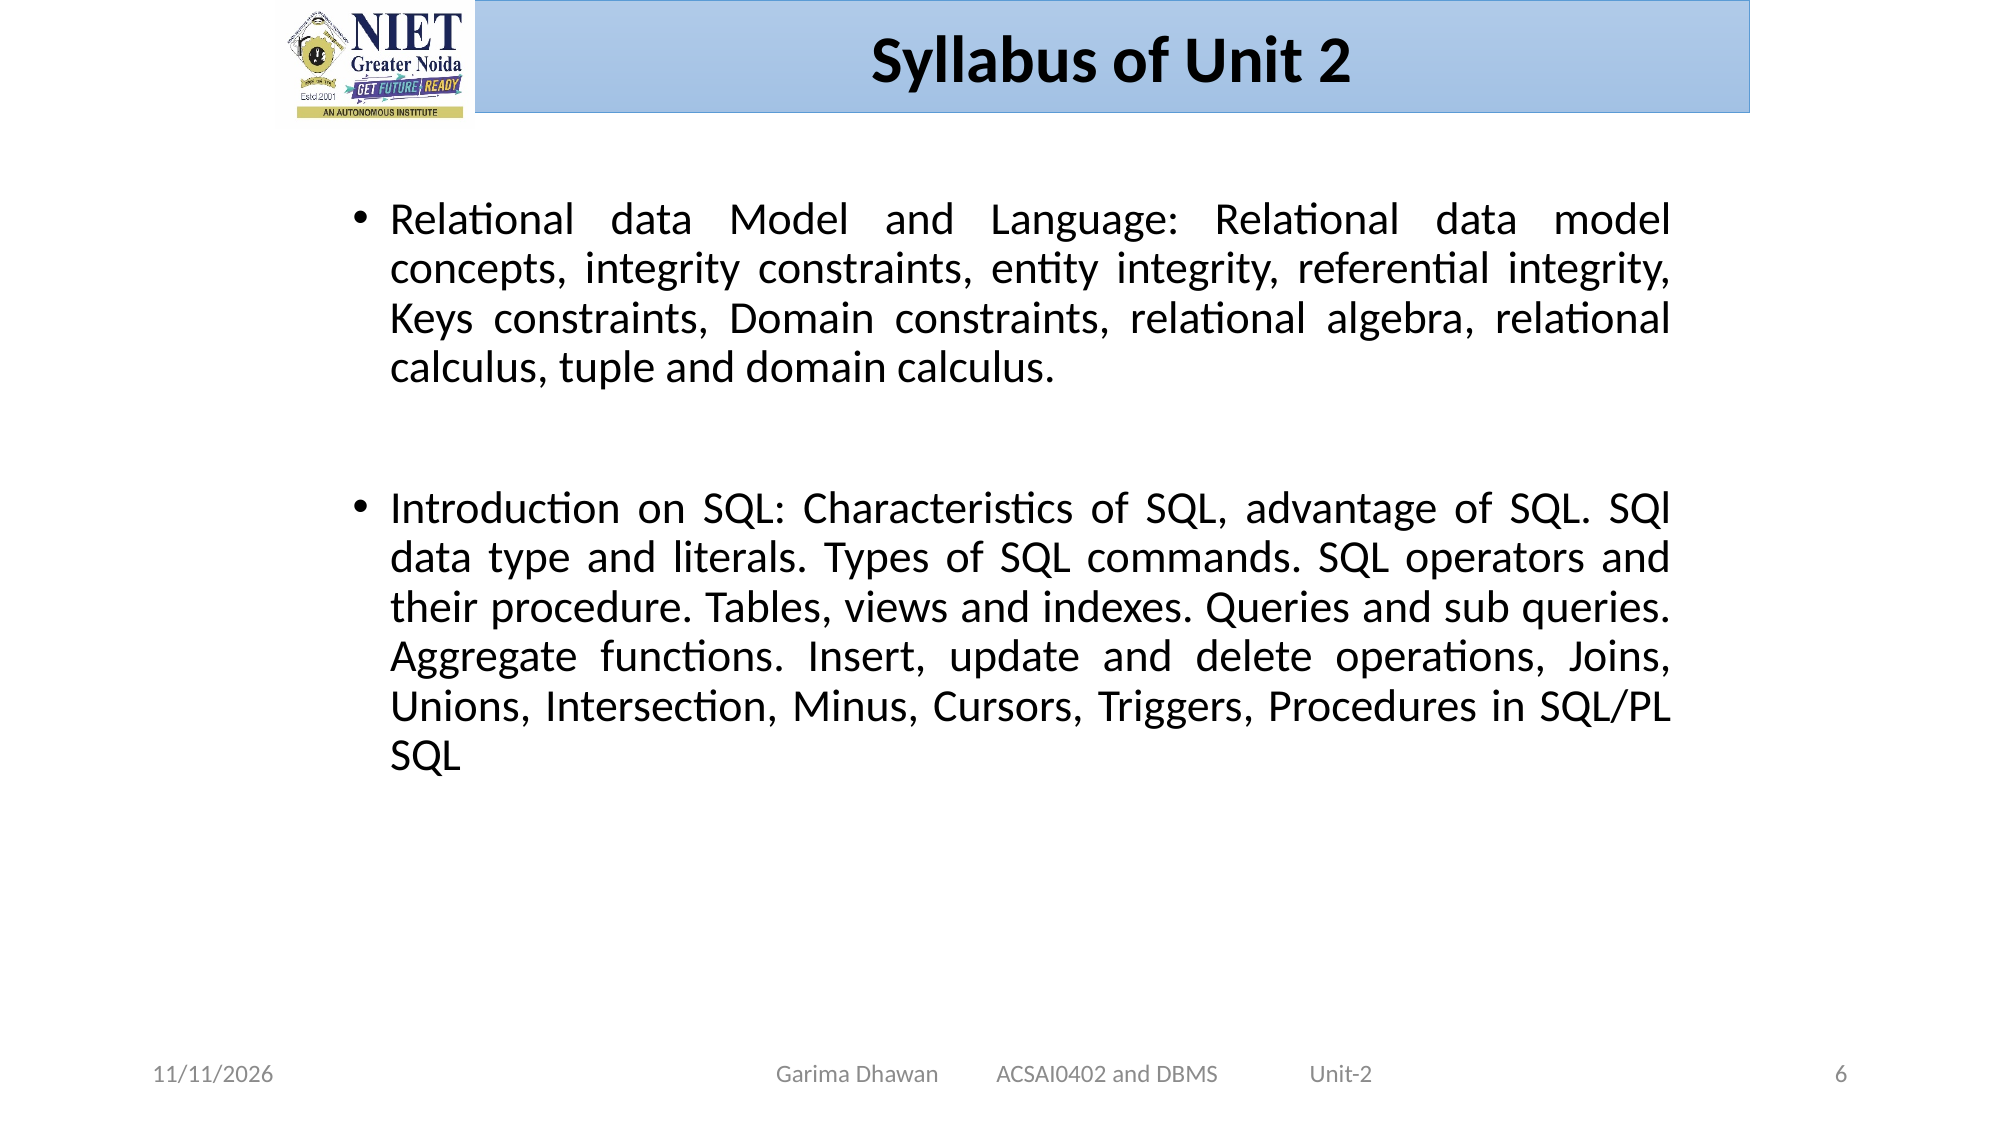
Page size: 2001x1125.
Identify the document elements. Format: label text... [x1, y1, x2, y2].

list Relational data Model and Language: Relational data model concepts, integrity constraints, entity integrity, referential integrity, Keys constraints, Domain constraints, relational algebra, relational calculus, tuple and domain calculus. Introduction on SQL: Characteristics of SQL, advantage of SQL. SQl data type and literals. Types of SQL commands. SQL operators and their procedure. Tables, views and indexes. Queries and sub queries. Aggregate functions. Insert, update and delete operations, Joins, Unions, Intersection, Minus, Cursors, Triggers, Procedures in SQL/PL SQL [337, 187, 1688, 930]
footer Garima Dhawan ACSAI0402 and DBMS Unit-2 [662, 1042, 1412, 1103]
slide_number 6 [1412, 1042, 1863, 1103]
text_box Syllabus of Unit 2 [476, 0, 1750, 113]
picture [274, 0, 476, 129]
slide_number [137, 1042, 588, 1103]
